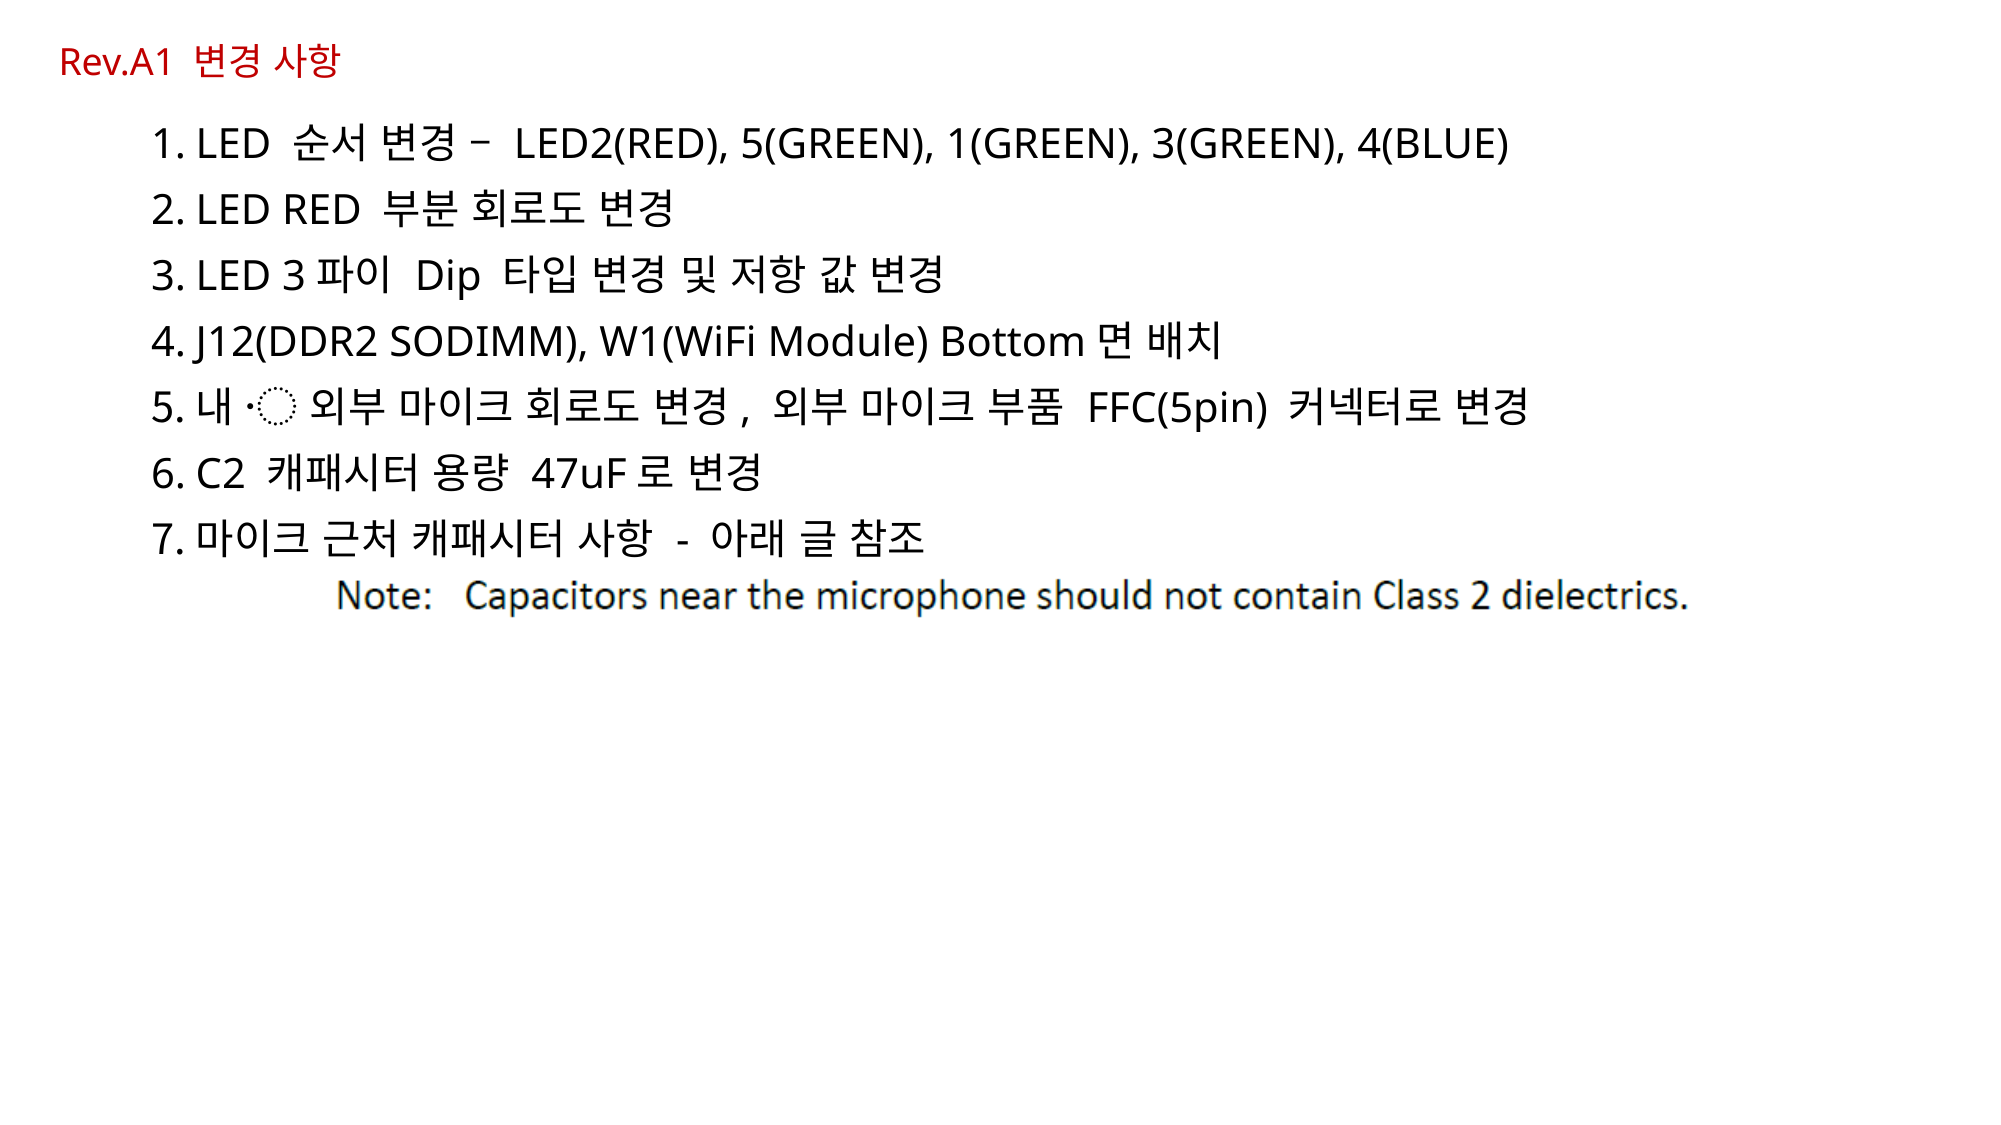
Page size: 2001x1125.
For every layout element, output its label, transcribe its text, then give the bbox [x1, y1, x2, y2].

text_box Rev.A1 변경 사항 [43, 30, 358, 91]
picture [303, 562, 1708, 630]
list LED 순서 변경 – LED2(RED), 5(GREEN), 1(GREEN), 3(GREEN), 4(BLUE) LED RED 부분 회로도 변경 LED 3파이 Dip 타입 변경 및 저항 값 변경 J12(DDR2 SODIMM), W1(WiFi Module) Bottom면 배치 내 〮 외부 마이크 회로도 변경, 외부 마이크 부품 FFC(5pin) 커넥터로 변경 C2 캐패시터 용량 47uF로 변경 마이크 근처 캐패시터 사항 - 아래 글 참조 [136, 115, 1863, 1077]
